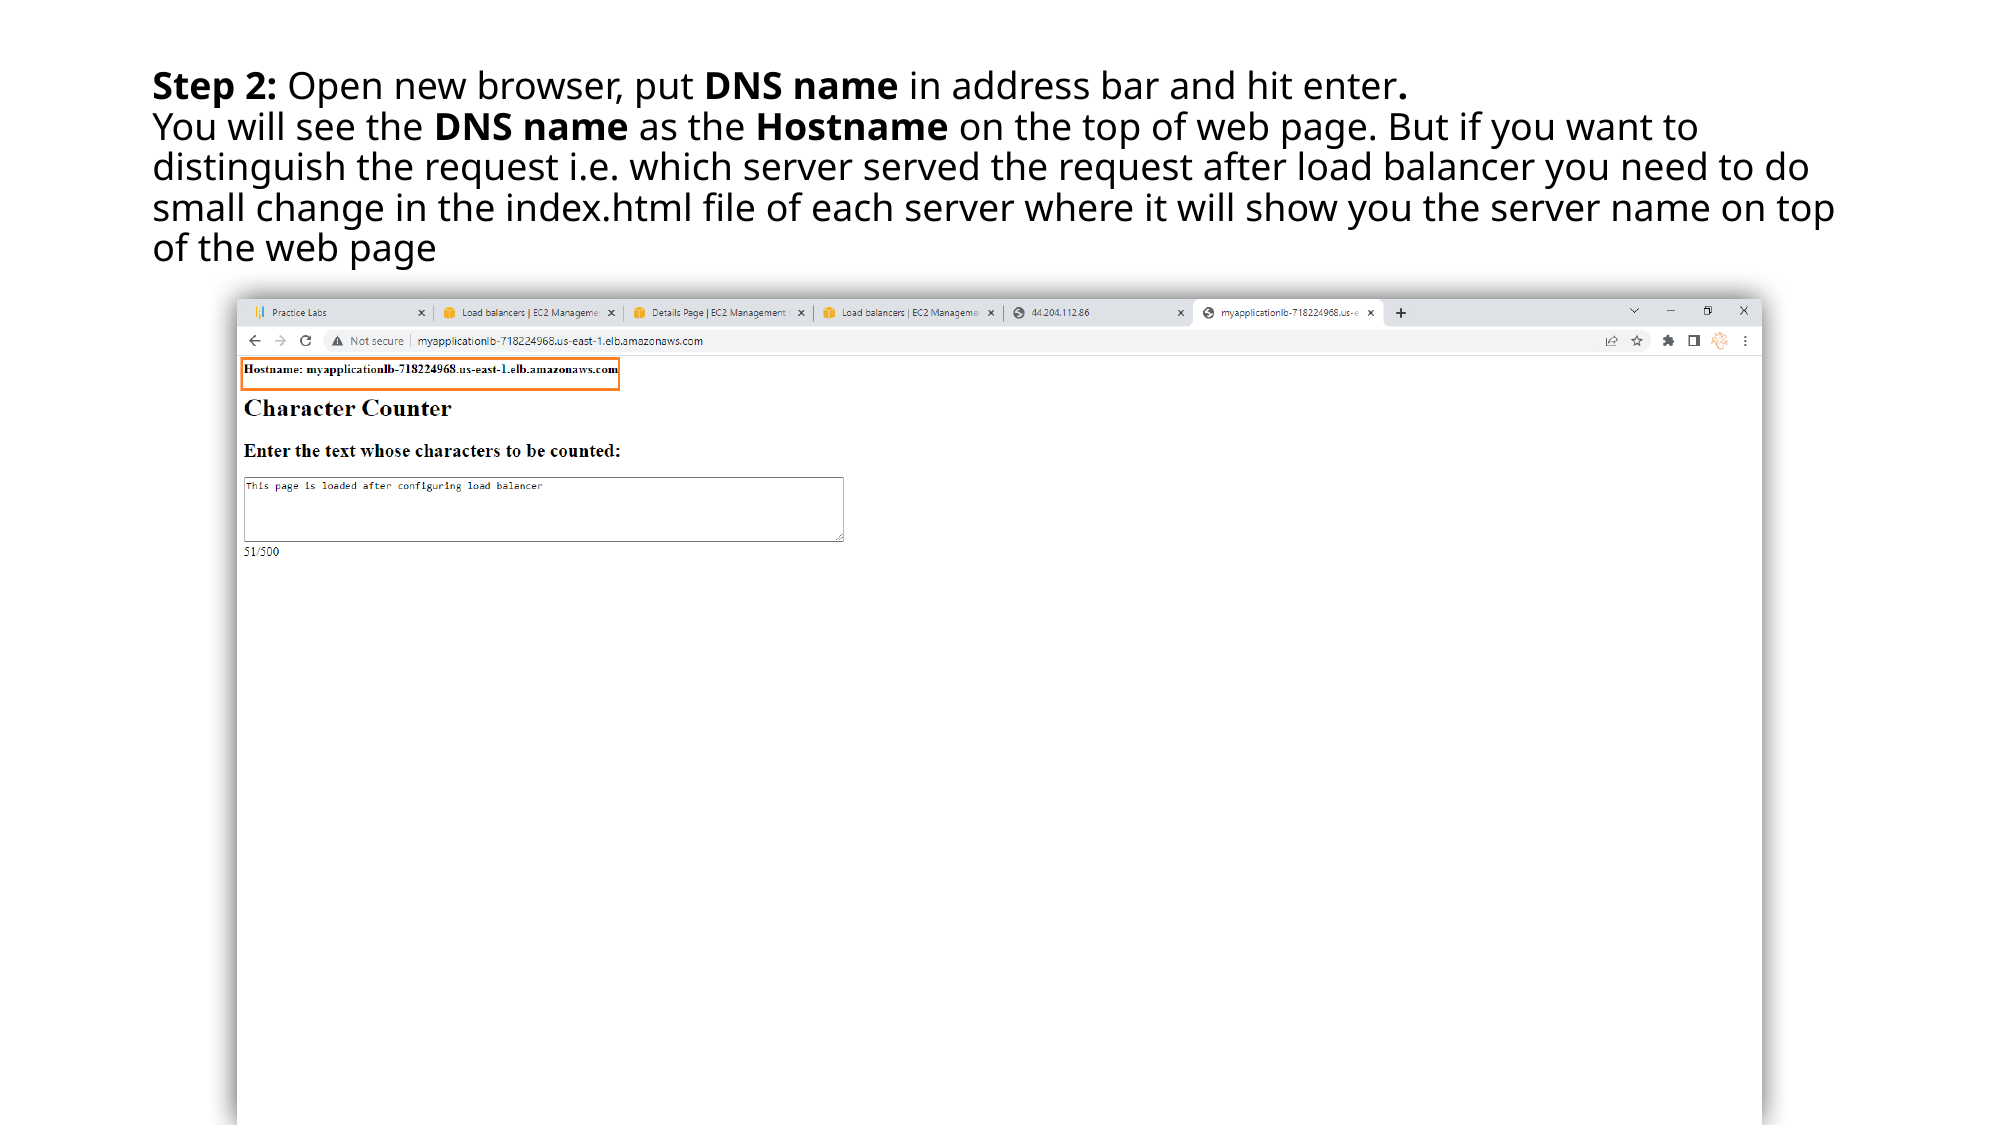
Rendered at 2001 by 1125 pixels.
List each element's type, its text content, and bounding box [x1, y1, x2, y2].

title Step 2: Open new browser, put DNS name in address bar and hit enter. You will see the DNS name as the Hostname on the top of web page. But if you want to distinguish the request i.e. which server served the request after load balancer you need to do small change in the index.html file of each server where it will show you the server name on top of the web page [137, 59, 1863, 278]
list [237, 299, 1763, 1125]
